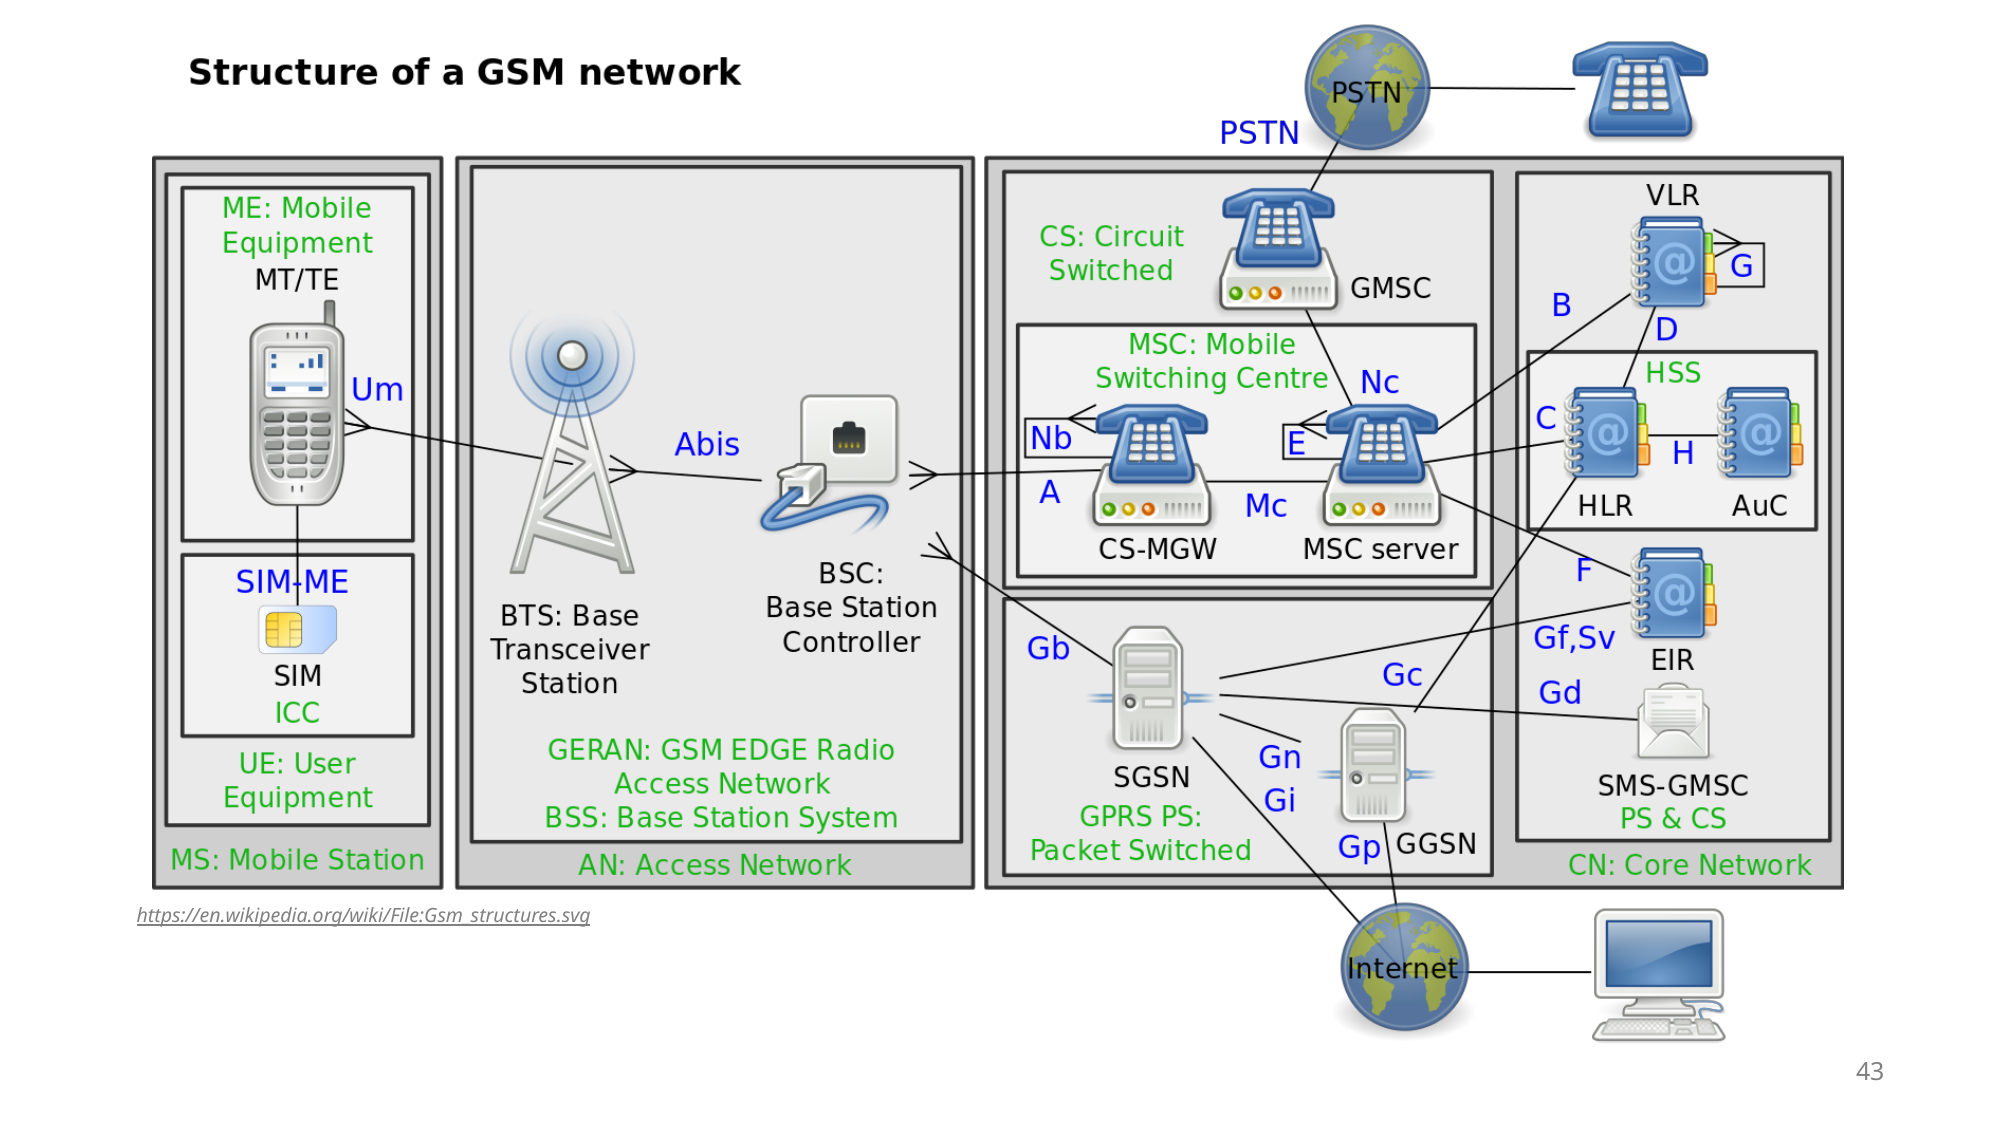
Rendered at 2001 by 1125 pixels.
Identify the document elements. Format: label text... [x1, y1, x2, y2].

picture [152, 15, 1844, 1046]
text_box https://en.wikipedia.org/wiki/File:Gsm_structures.svg [121, 895, 152, 938]
slide_number 43 [1749, 1042, 1900, 1103]
